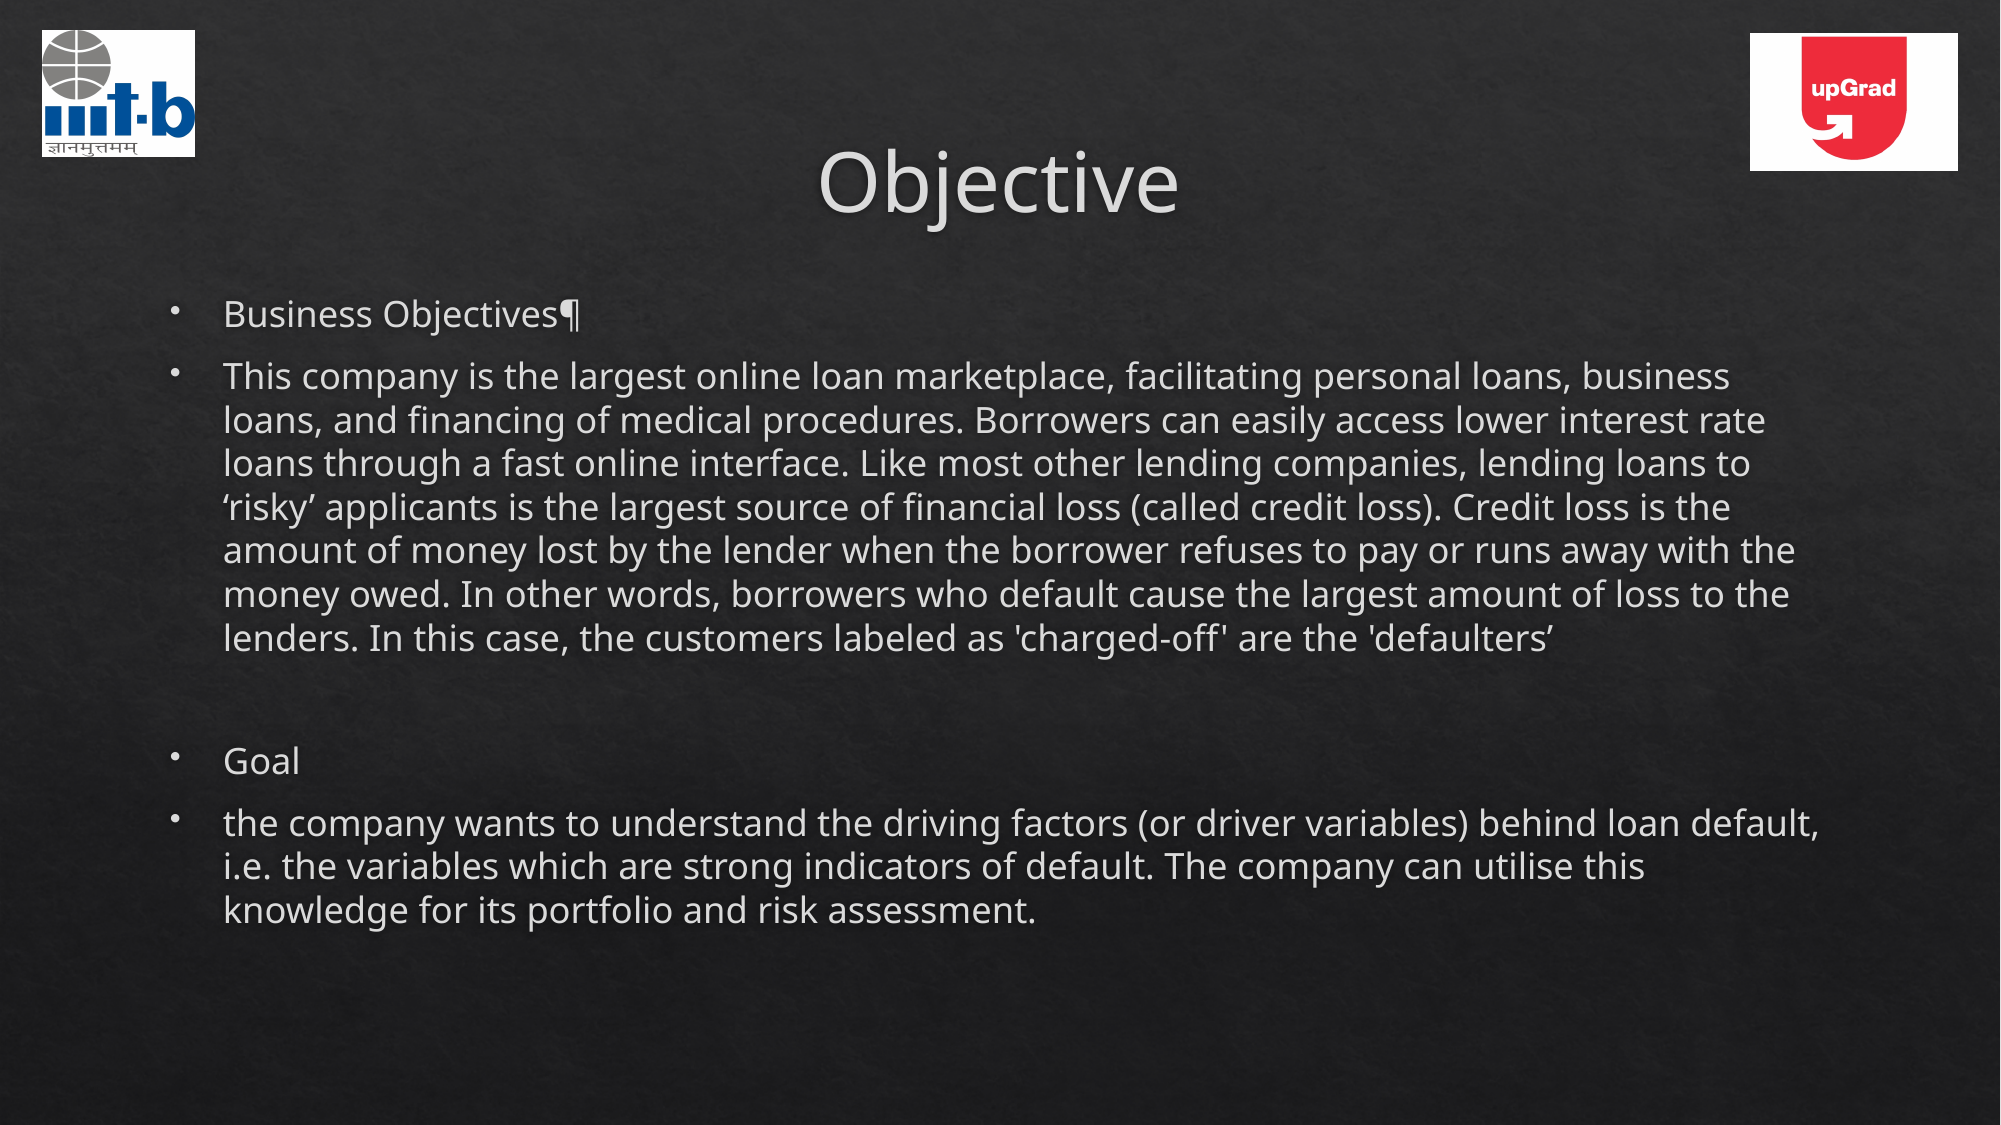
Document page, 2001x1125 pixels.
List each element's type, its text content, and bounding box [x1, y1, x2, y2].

title Objective [149, 99, 1849, 260]
list Business Objectives¶ This company is the largest online loan marketplace, facilitating personal loans, business loans, and financing of medical procedures. Borrowers can easily access lower interest rate loans through a fast online interface. Like most other lending companies, lending loans to ‘risky’ applicants is the largest source of financial loss (called credit loss). Credit loss is the amount of money lost by the lender when the borrower refuses to pay or runs away with the money owed. In other words, borrowers who default cause the largest amount of loss to the lenders. In this case, the customers labeled as 'charged-off' are the 'defaulters’ Goal the company wants to understand the driving factors (or driver variables) behind loan default, i.e. the variables which are strong indicators of default. The company can utilise this knowledge for its portfolio and risk assessment. [149, 284, 1849, 950]
text_box [180, 284, 1830, 351]
picture [0, 0, 2001, 1125]
